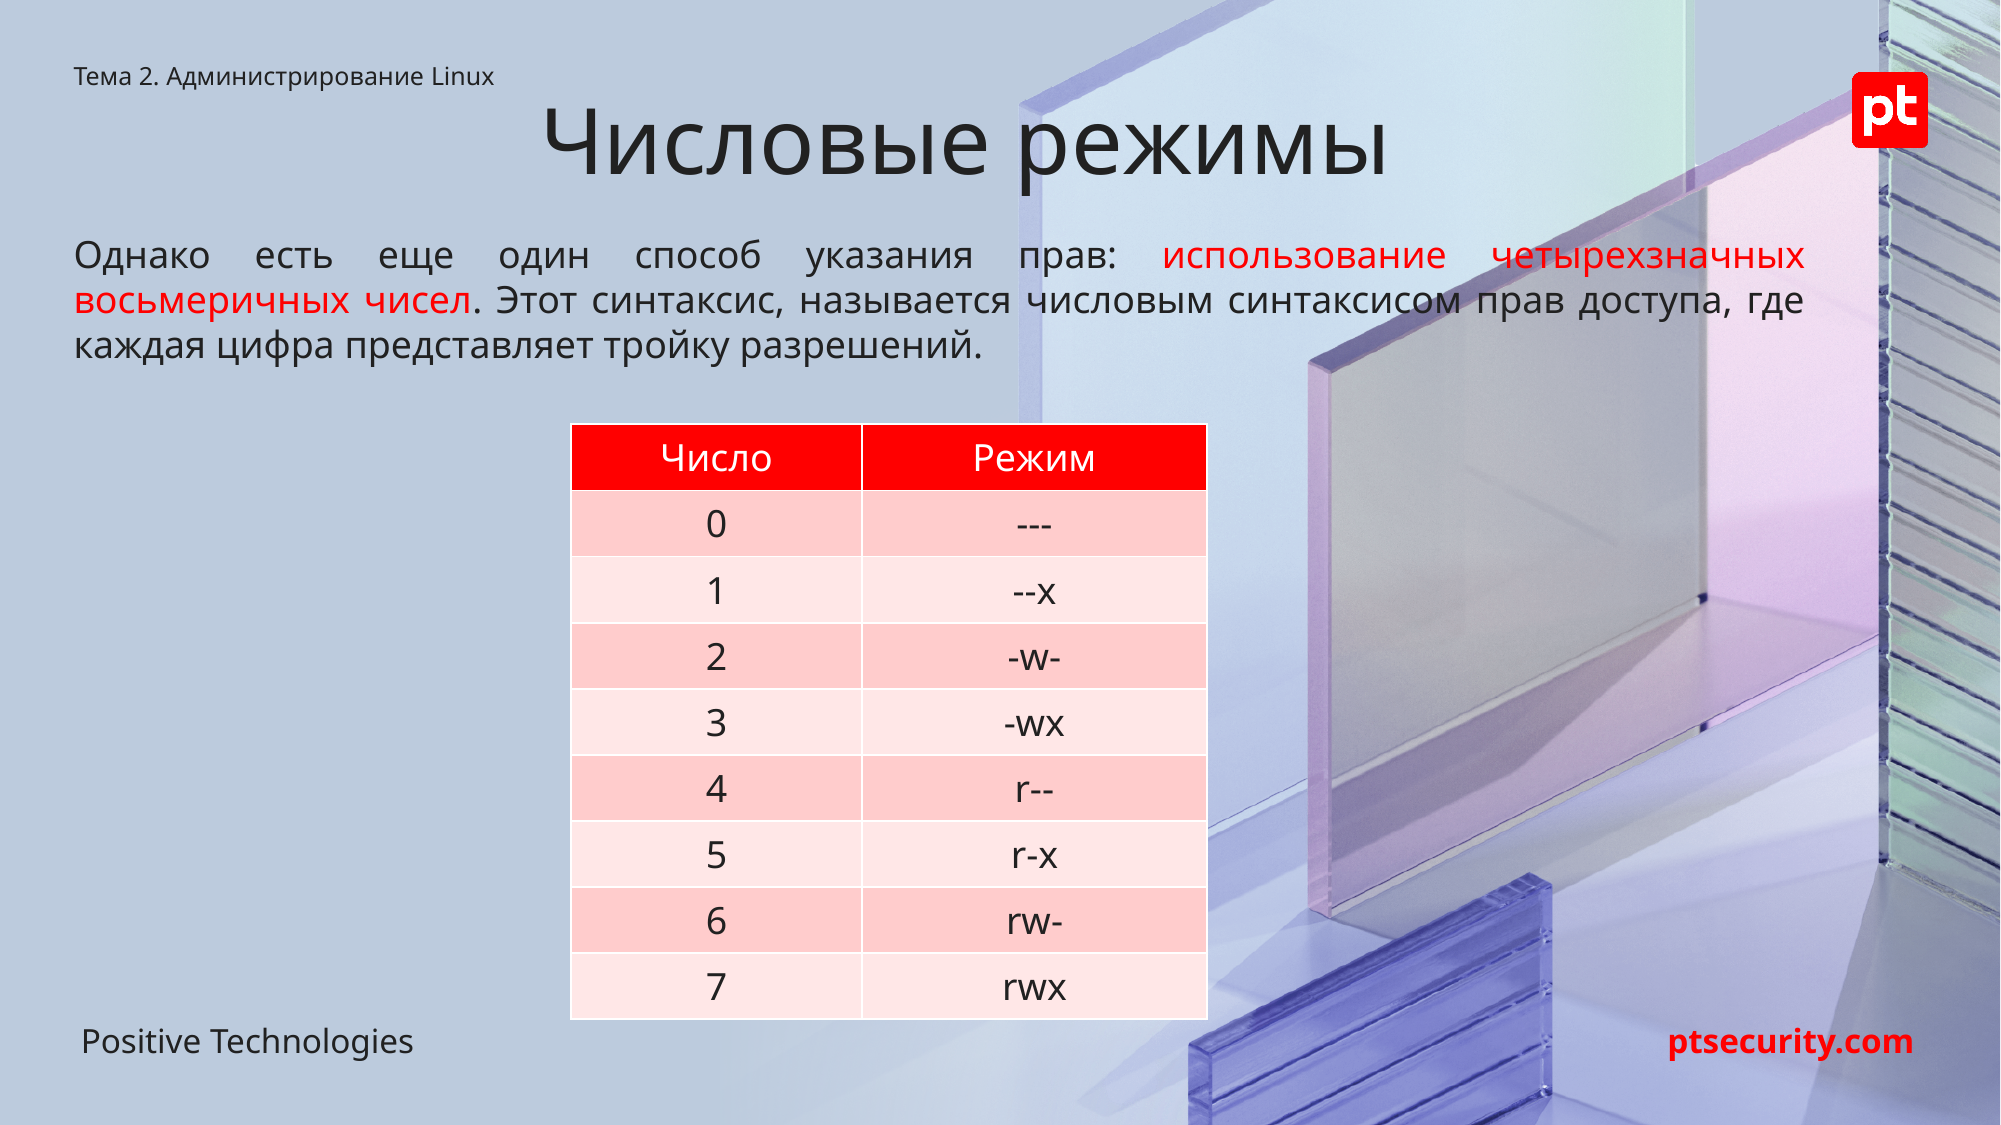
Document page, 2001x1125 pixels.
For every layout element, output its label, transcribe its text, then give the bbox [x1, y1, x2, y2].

text_box Тема 2. Администрирование Linux [58, 50, 555, 126]
table_cell 2 [572, 624, 861, 688]
text_box Числовые режимы [482, 88, 1449, 207]
table_cell --- [863, 491, 1206, 556]
table_header Режим [863, 425, 1206, 490]
table_cell 1 [572, 557, 861, 622]
table_cell 3 [572, 690, 861, 754]
table_cell rwx [863, 954, 1206, 1018]
table_cell r-x [863, 822, 1206, 886]
table_cell -wx [863, 690, 1206, 754]
table_cell 7 [572, 954, 861, 1018]
table_cell --x [863, 557, 1206, 622]
picture [719, 0, 2001, 1125]
table_cell 0 [572, 491, 861, 556]
table_cell 5 [572, 822, 861, 886]
list Однако есть еще один способ указания прав: использование четырехзначных восьмеричных чисел. Этот синтаксис, называется числовым синтаксисом прав доступа, где каждая цифра представляет тройку разрешений. [58, 223, 1821, 452]
table_header Число [572, 425, 861, 490]
table_cell 6 [572, 888, 861, 952]
table_cell rw- [863, 888, 1206, 952]
table_cell -w- [863, 624, 1206, 688]
table_cell 4 [572, 756, 861, 820]
table_cell r-- [863, 756, 1206, 820]
